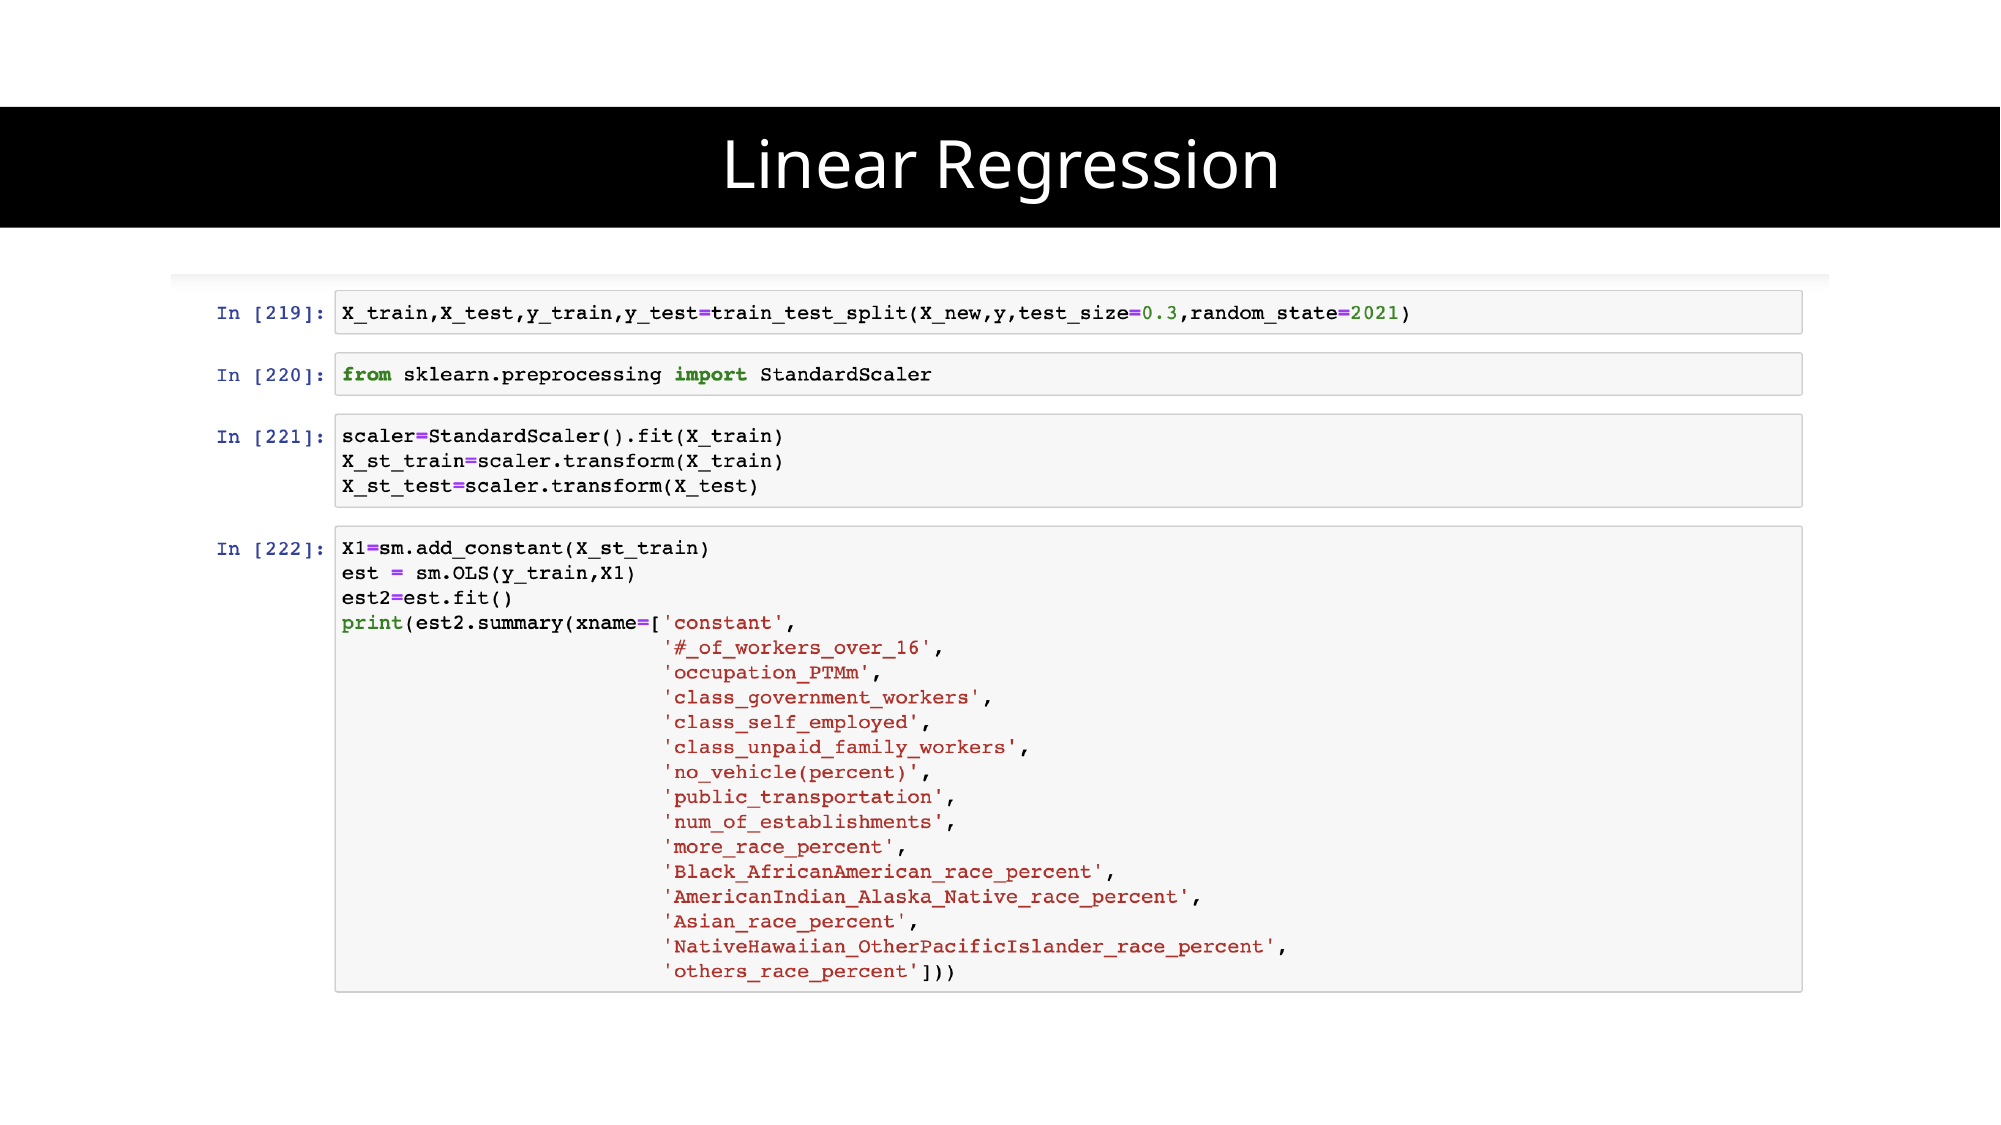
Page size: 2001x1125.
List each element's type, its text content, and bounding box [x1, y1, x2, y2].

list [171, 274, 1829, 996]
title Linear Regression [91, 105, 1931, 228]
text_box [0, 106, 2000, 229]
